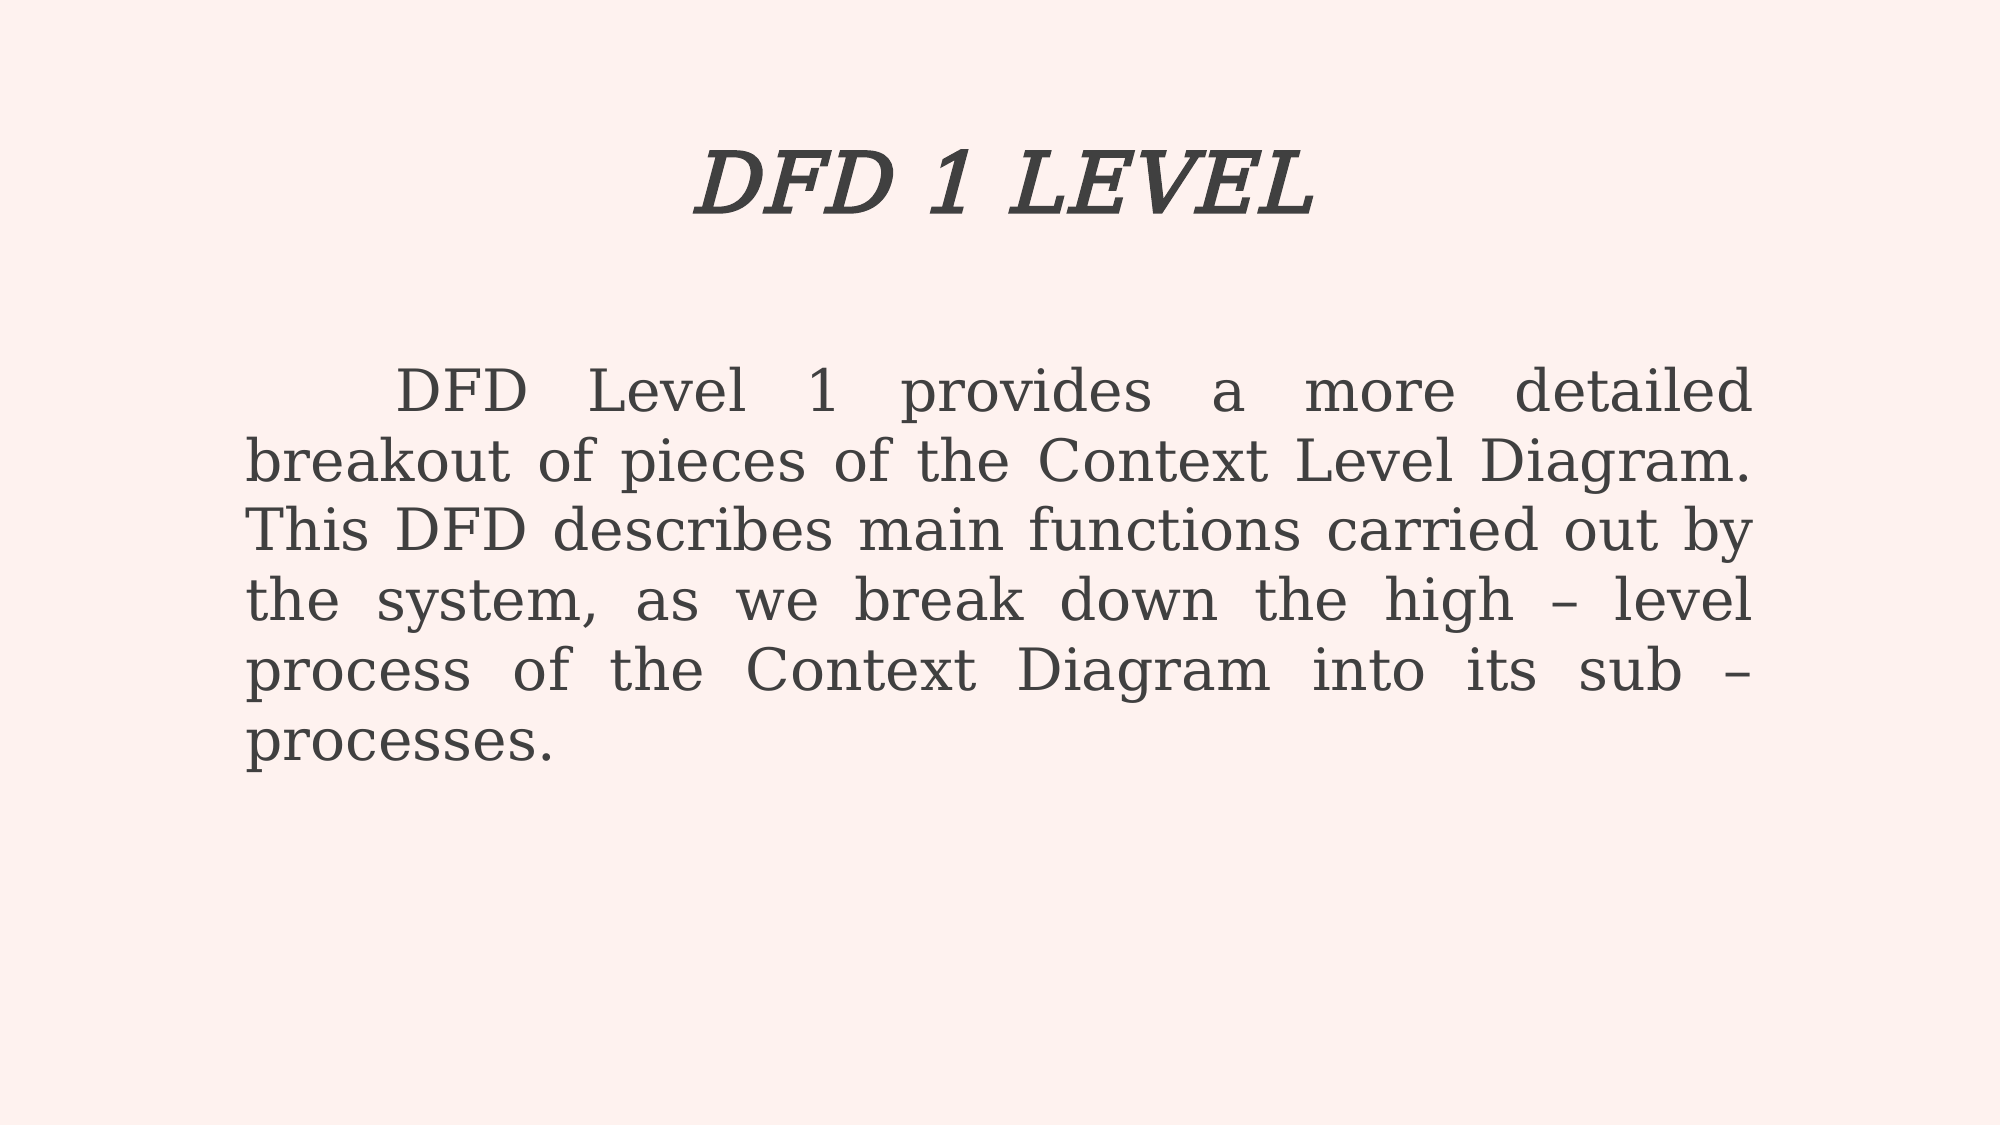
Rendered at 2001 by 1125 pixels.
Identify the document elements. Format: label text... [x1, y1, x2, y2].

title DFD 1 LEVEL [62, 97, 1938, 273]
list DFD Level 1 provides a more detailed breakout of pieces of the Context Level Diagram. This DFD describes main functions carried out by the system, as we break down the high – level process of the Context Diagram into its sub – processes. [230, 298, 1770, 827]
